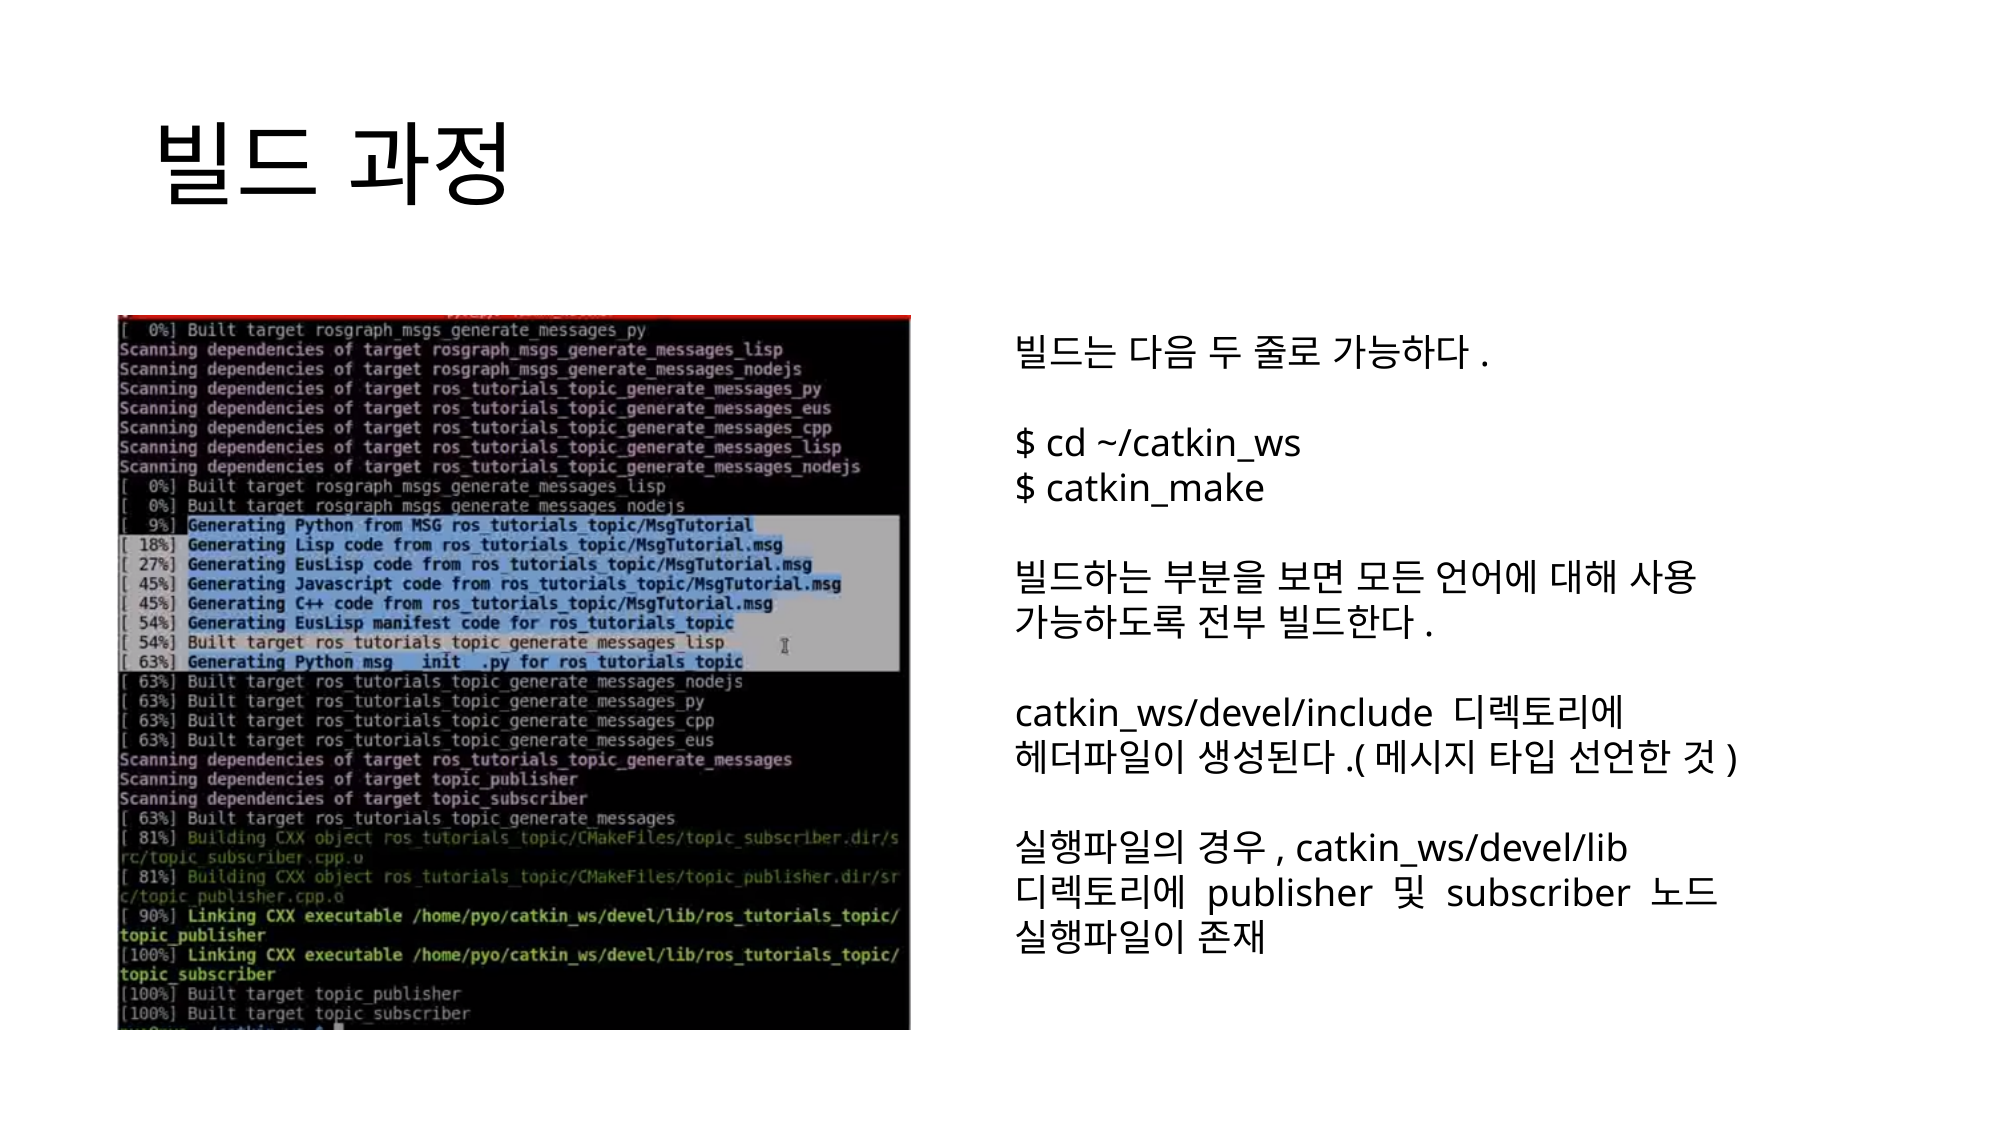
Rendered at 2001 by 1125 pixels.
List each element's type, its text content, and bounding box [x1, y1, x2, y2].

text_box 빌드는 다음 두 줄로 가능하다. $ cd ~/catkin_ws $ catkin_make 빌드하는 부분을 보면 모든 언어에 대해 사용 가능하도록 전부 빌드한다. catkin_ws/devel/include 디렉토리에 헤더파일이 생성된다.(메시지 타입 선언한 것) 실행파일의 경우, catkin_ws/devel/lib 디렉토리에 publisher 및 subscriber 노드 실행파일이 존재 [999, 321, 1800, 967]
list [117, 315, 911, 1030]
title 빌드 과정 [137, 59, 1863, 278]
